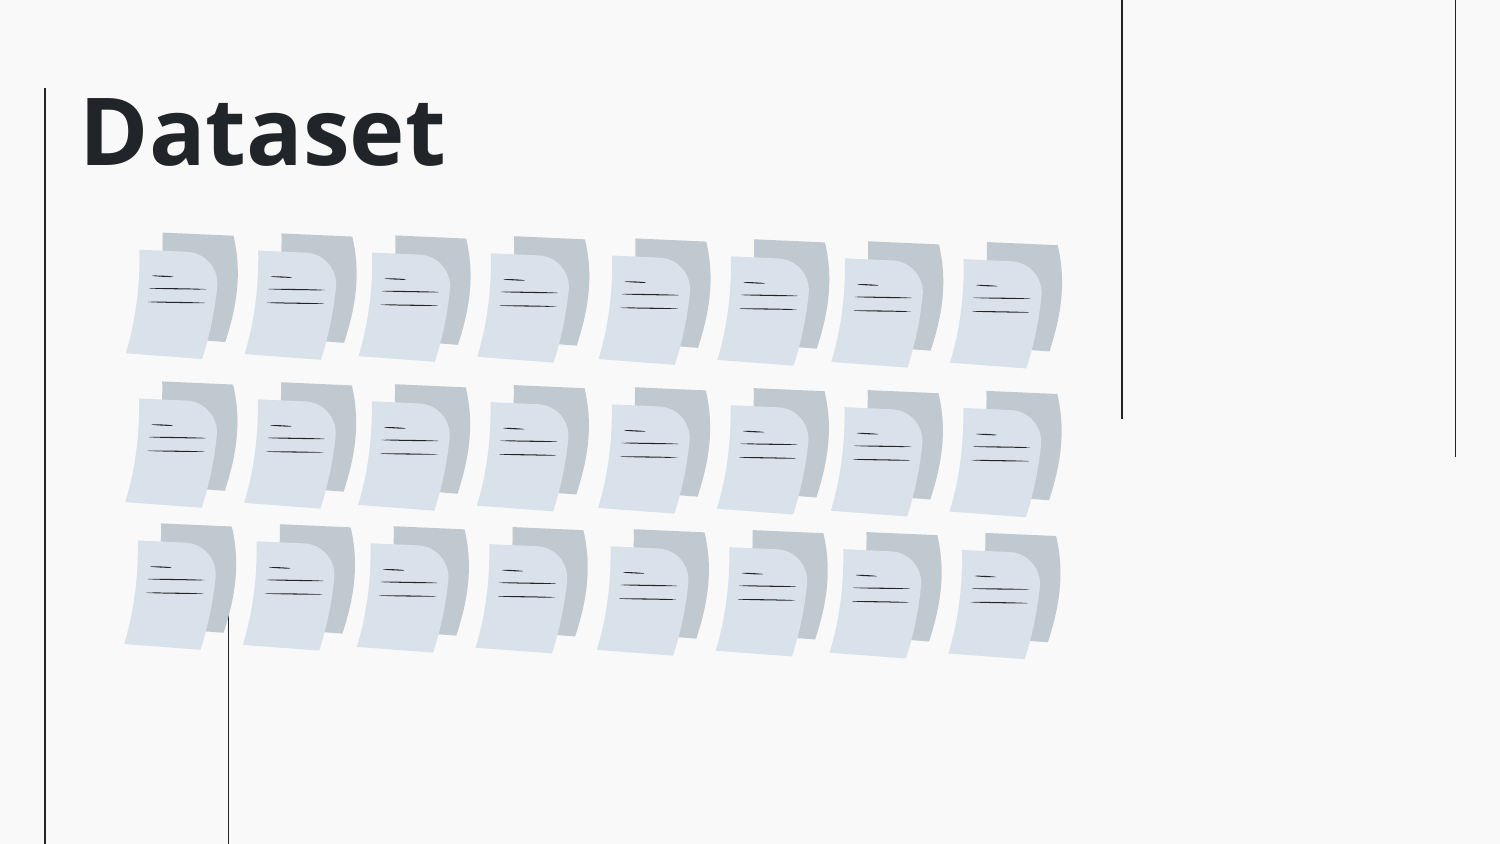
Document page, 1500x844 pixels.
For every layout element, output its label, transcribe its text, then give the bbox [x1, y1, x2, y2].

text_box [918, 507, 1092, 685]
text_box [568, 361, 688, 502]
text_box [920, 216, 1093, 365]
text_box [685, 504, 859, 682]
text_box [95, 207, 213, 355]
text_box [567, 503, 686, 682]
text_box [214, 207, 388, 355]
title Dataset [64, 27, 845, 200]
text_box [568, 212, 688, 361]
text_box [447, 210, 621, 358]
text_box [328, 209, 448, 358]
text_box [687, 362, 796, 503]
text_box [327, 500, 446, 679]
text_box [445, 501, 563, 679]
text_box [801, 215, 921, 363]
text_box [214, 356, 323, 497]
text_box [919, 365, 1093, 509]
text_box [94, 497, 214, 676]
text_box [799, 506, 919, 684]
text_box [687, 213, 861, 361]
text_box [328, 358, 448, 499]
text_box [213, 498, 386, 677]
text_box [447, 359, 563, 500]
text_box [95, 355, 215, 497]
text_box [801, 364, 920, 505]
